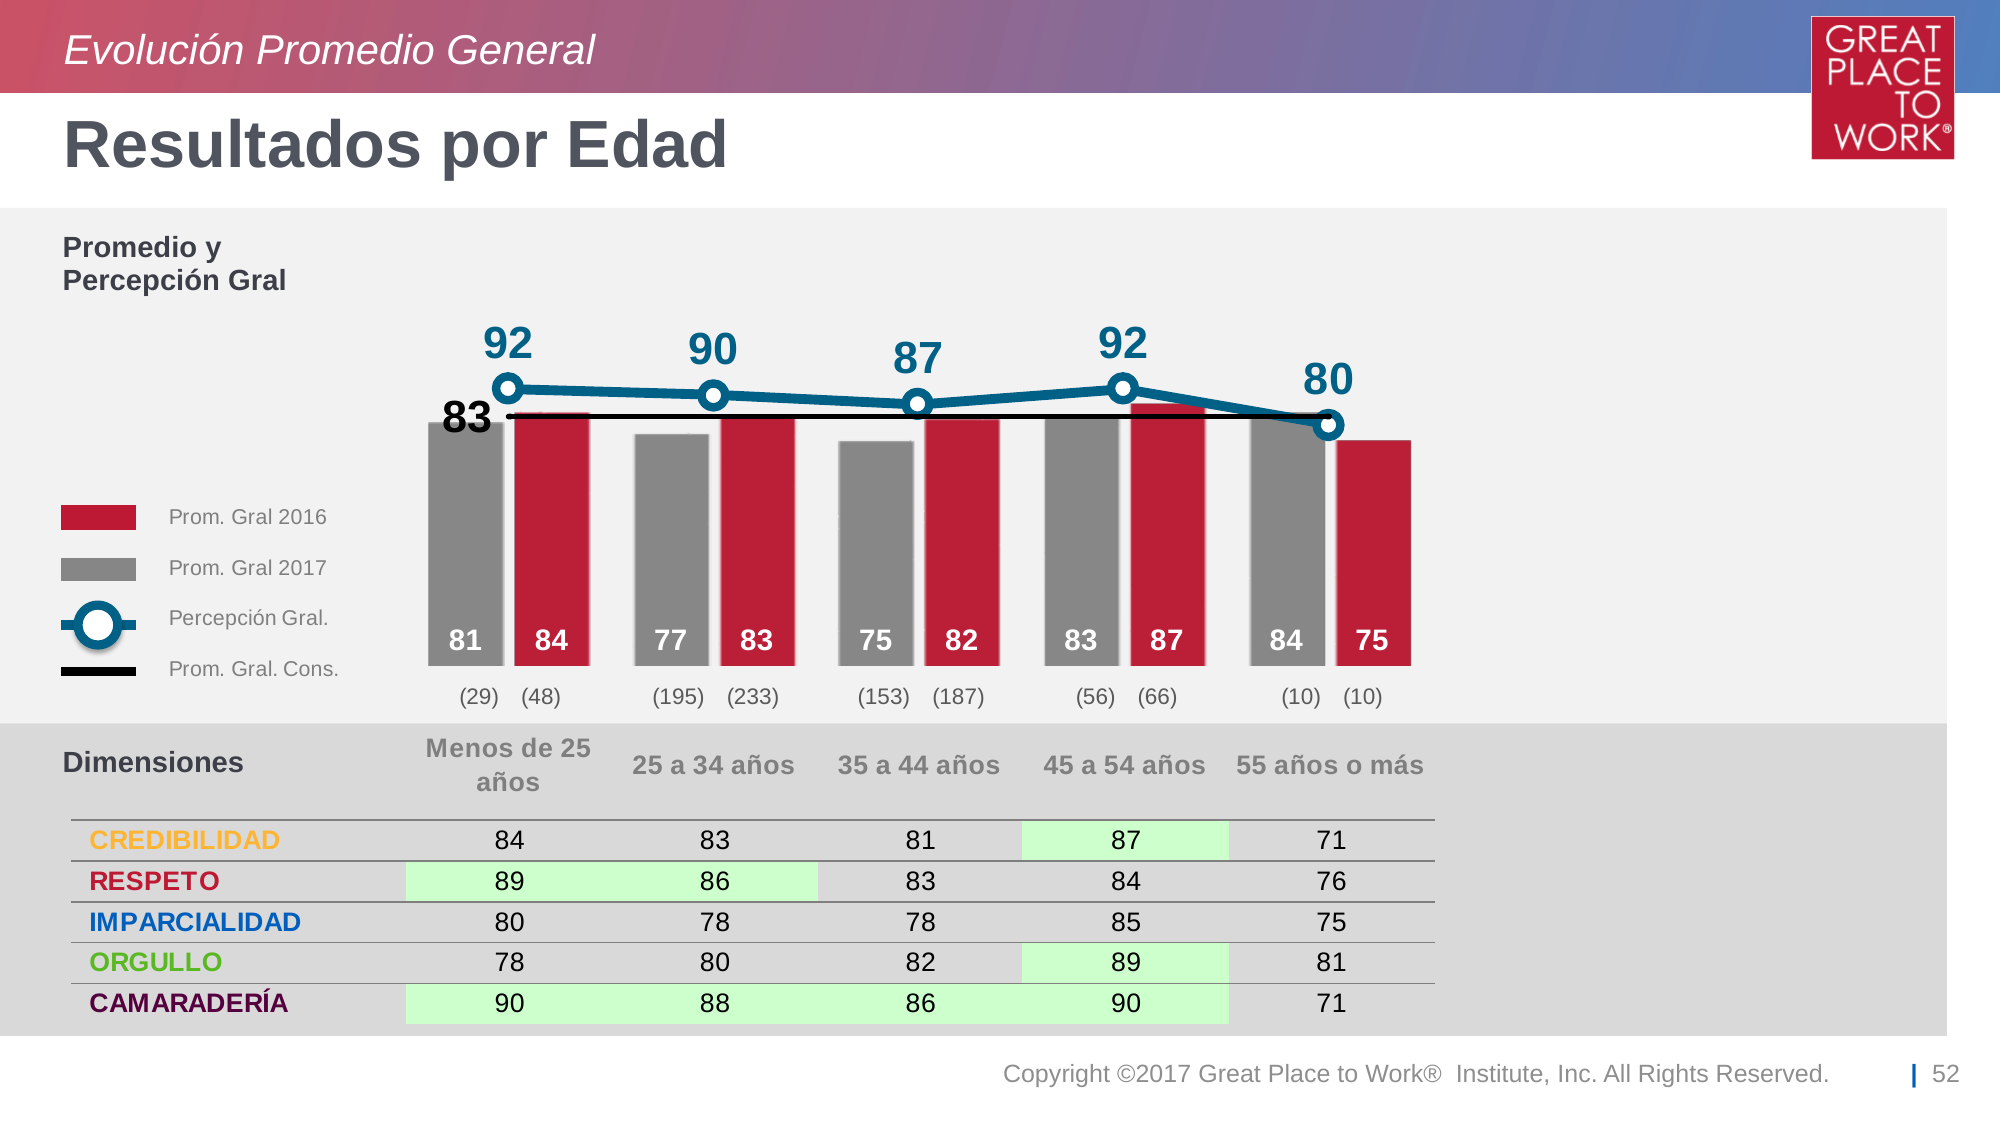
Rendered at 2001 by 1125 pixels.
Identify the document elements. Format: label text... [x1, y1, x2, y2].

subtitle Evolución Promedio General [48, 21, 1894, 90]
picture [6, 303, 1846, 1026]
text_box [0, 722, 1948, 1037]
text_box [0, 207, 1948, 722]
text_box Promedio y Percepción Gral [62, 230, 318, 299]
text_box Dimensiones [62, 736, 70, 789]
picture [0, 0, 2000, 93]
footer Copyright ©2017 Great Place to Work® Institute, Inc. All Rights Reserved. [978, 1042, 1846, 1103]
slide_number | 52 [1846, 1042, 1976, 1103]
title Resultados por Edad [48, 92, 1976, 200]
